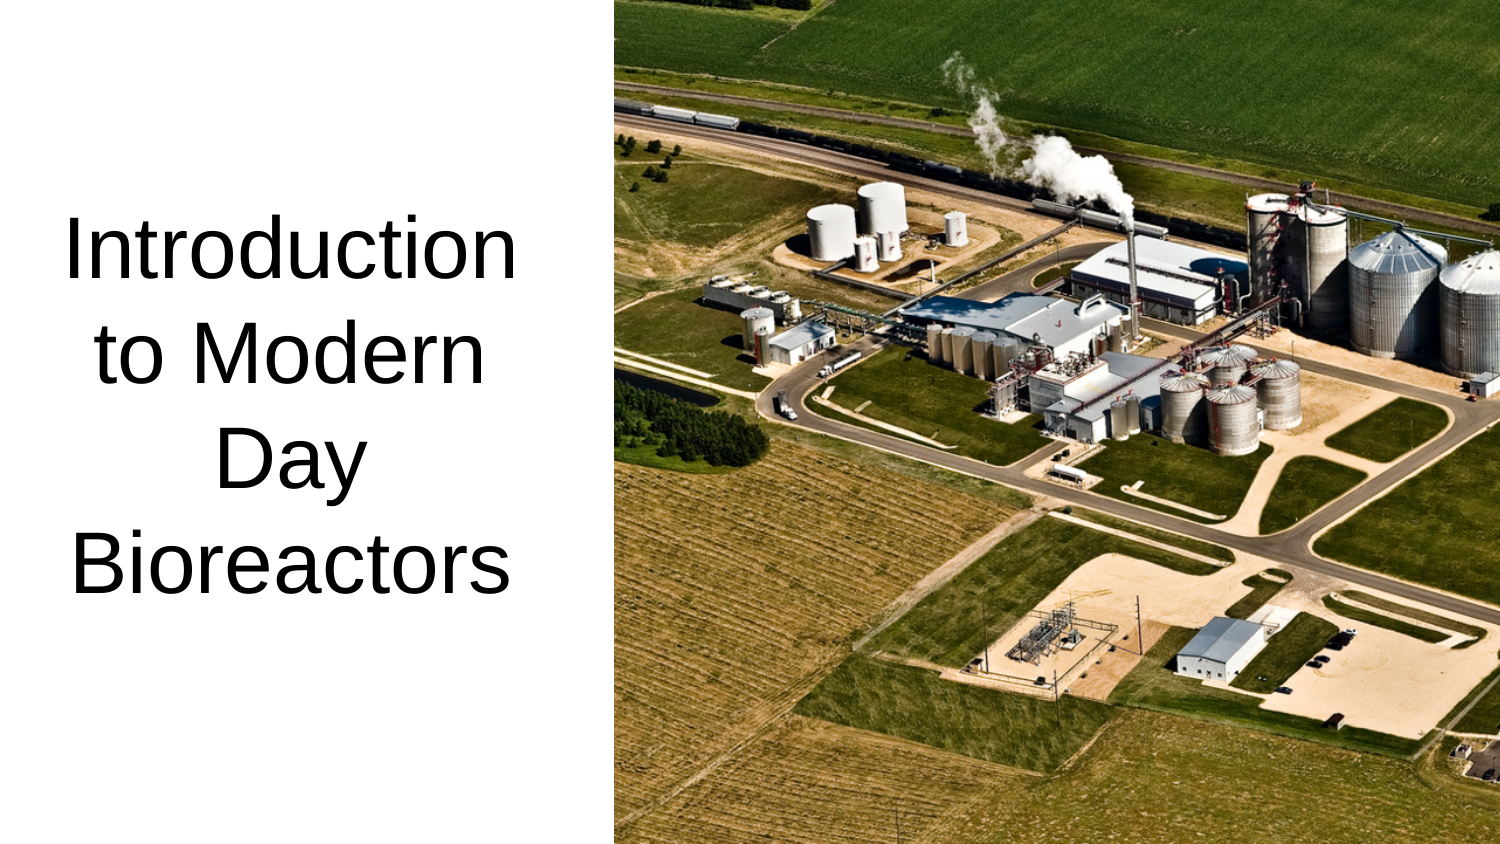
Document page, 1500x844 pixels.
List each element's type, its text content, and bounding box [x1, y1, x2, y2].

picture [614, 0, 1500, 844]
title Introduction to Modern Day Bioreactors [43, 383, 539, 627]
